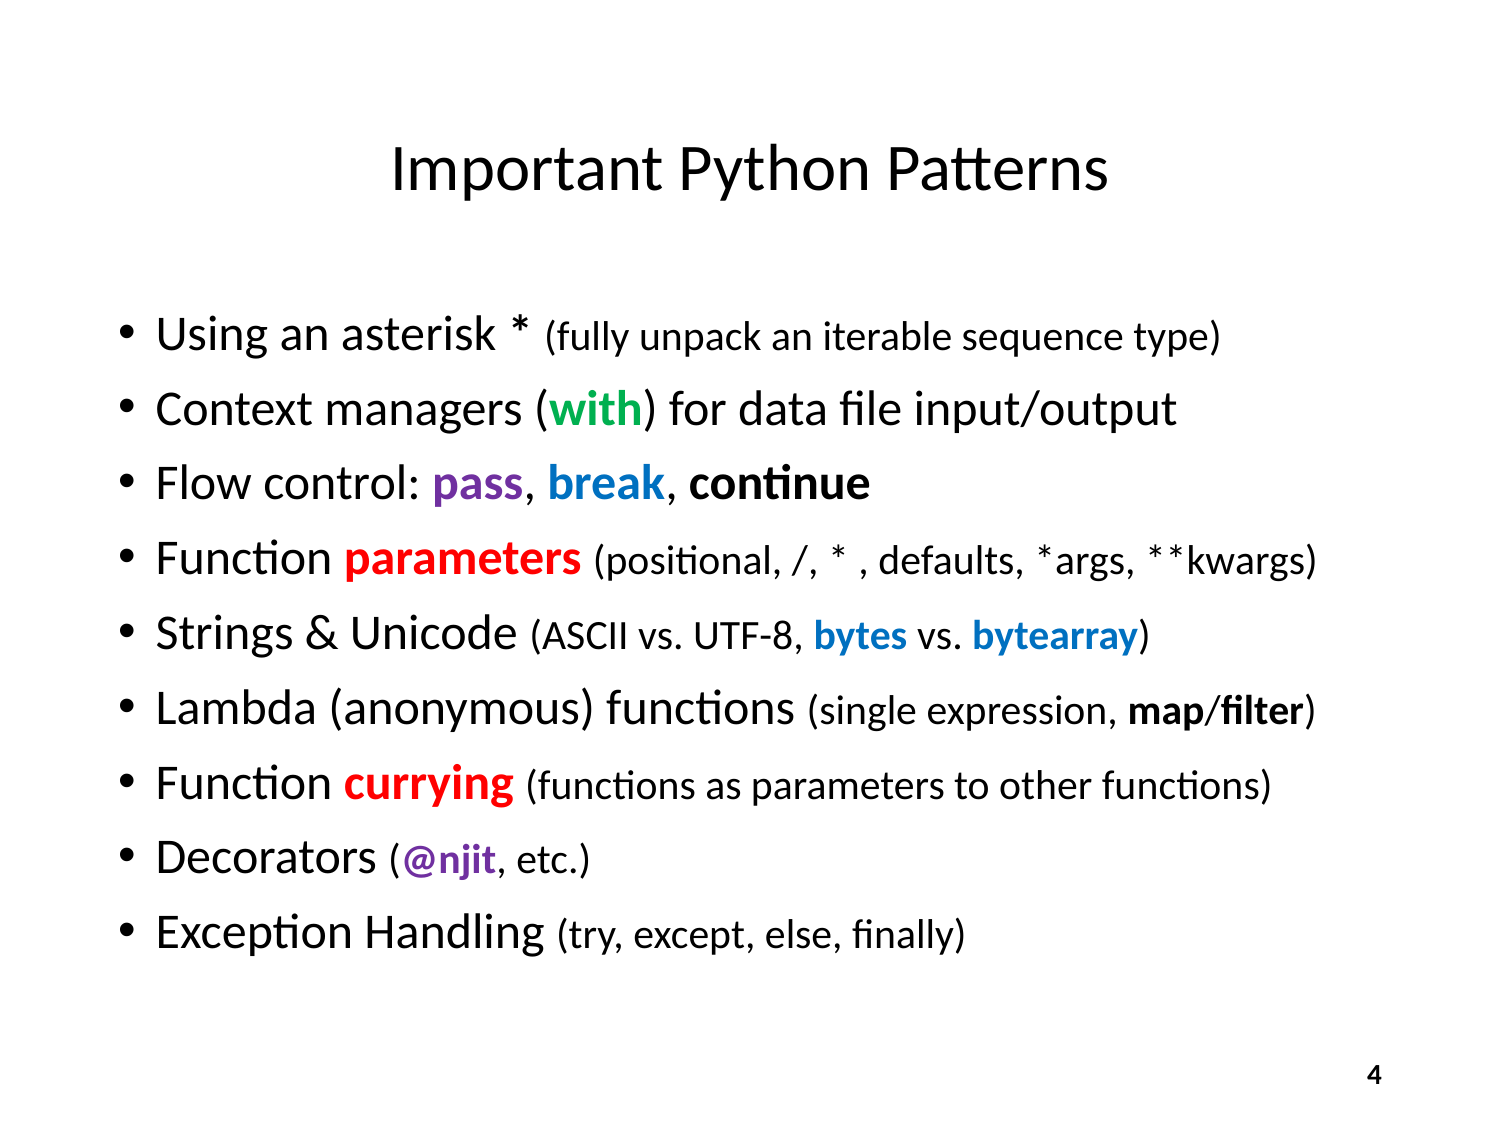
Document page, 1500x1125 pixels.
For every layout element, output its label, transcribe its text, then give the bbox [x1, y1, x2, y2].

slide_number 4 [1059, 1042, 1397, 1103]
title Important Python Patterns [103, 59, 1397, 278]
list Using an asterisk * (fully unpack an iterable sequence type) Context managers (with) for data file input/output Flow control: pass, break, continue Function parameters (positional, /, * , defaults, *args, **kwargs) Strings & Unicode (ASCII vs. UTF-8, bytes vs. bytearray) Lambda (anonymous) functions (single expression, map/filter) Function currying (functions as parameters to other functions) Decorators (@njit, etc.) Exception Handling (try, except, else, finally) [103, 299, 1397, 1014]
